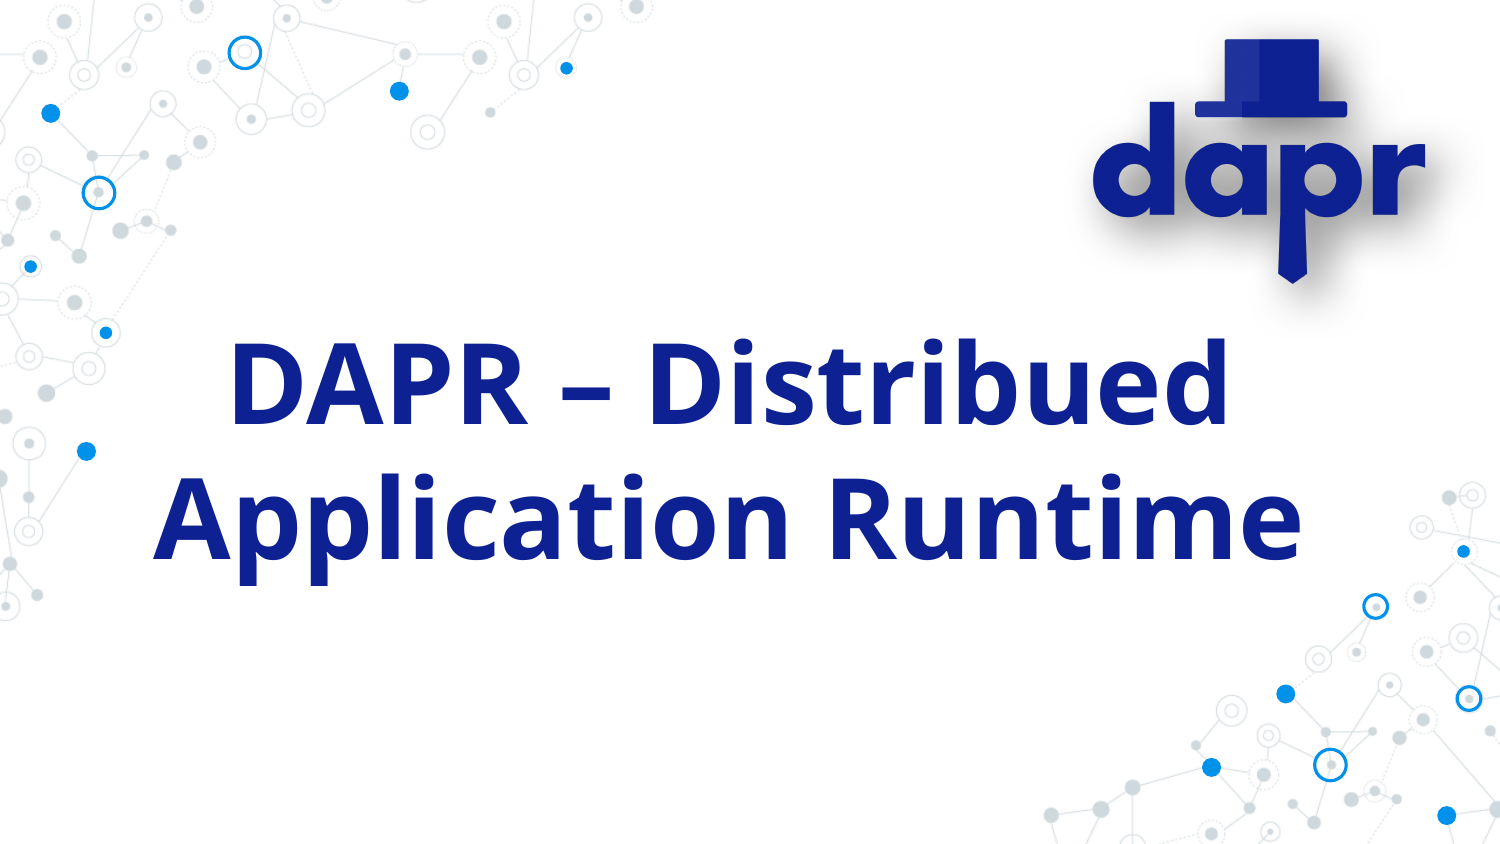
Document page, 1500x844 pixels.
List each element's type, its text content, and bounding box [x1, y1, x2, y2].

title DAPR – Distribued Application Runtime [54, 224, 1405, 670]
picture [0, 0, 1500, 844]
